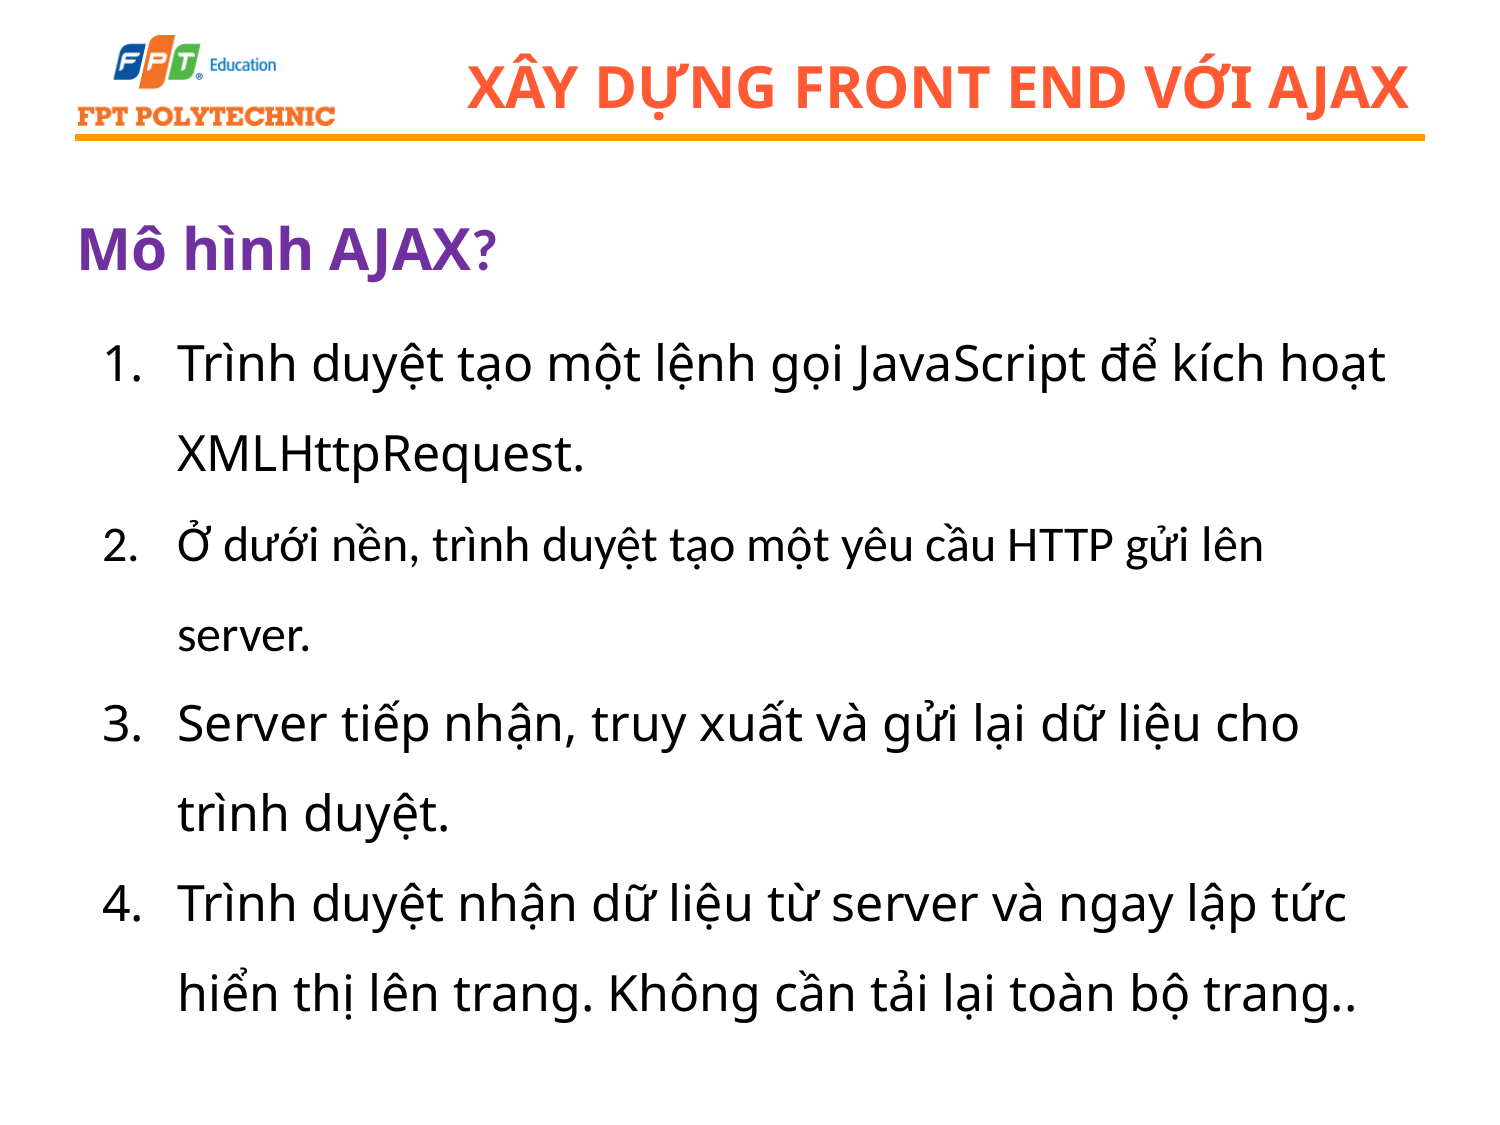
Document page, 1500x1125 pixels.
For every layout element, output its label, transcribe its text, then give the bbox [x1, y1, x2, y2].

text_box Trình duyệt tạo một lệnh gọi JavaScript để kích hoạt XMLHttpRequest. Ở dưới nền, trình duyệt tạo một yêu cầu HTTP gửi lên server. Server tiếp nhận, truy xuất và gửi lại dữ liệu cho trình duyệt. Trình duyệt nhận dữ liệu từ server và ngay lập tức hiển thị lên trang. Không cần tải lại toàn bộ trang.. [87, 294, 1425, 1030]
text_box Mô hình AJAX? [61, 204, 514, 290]
picture [78, 35, 338, 126]
title Xây dựng Front end với ajax [337, 45, 1425, 125]
